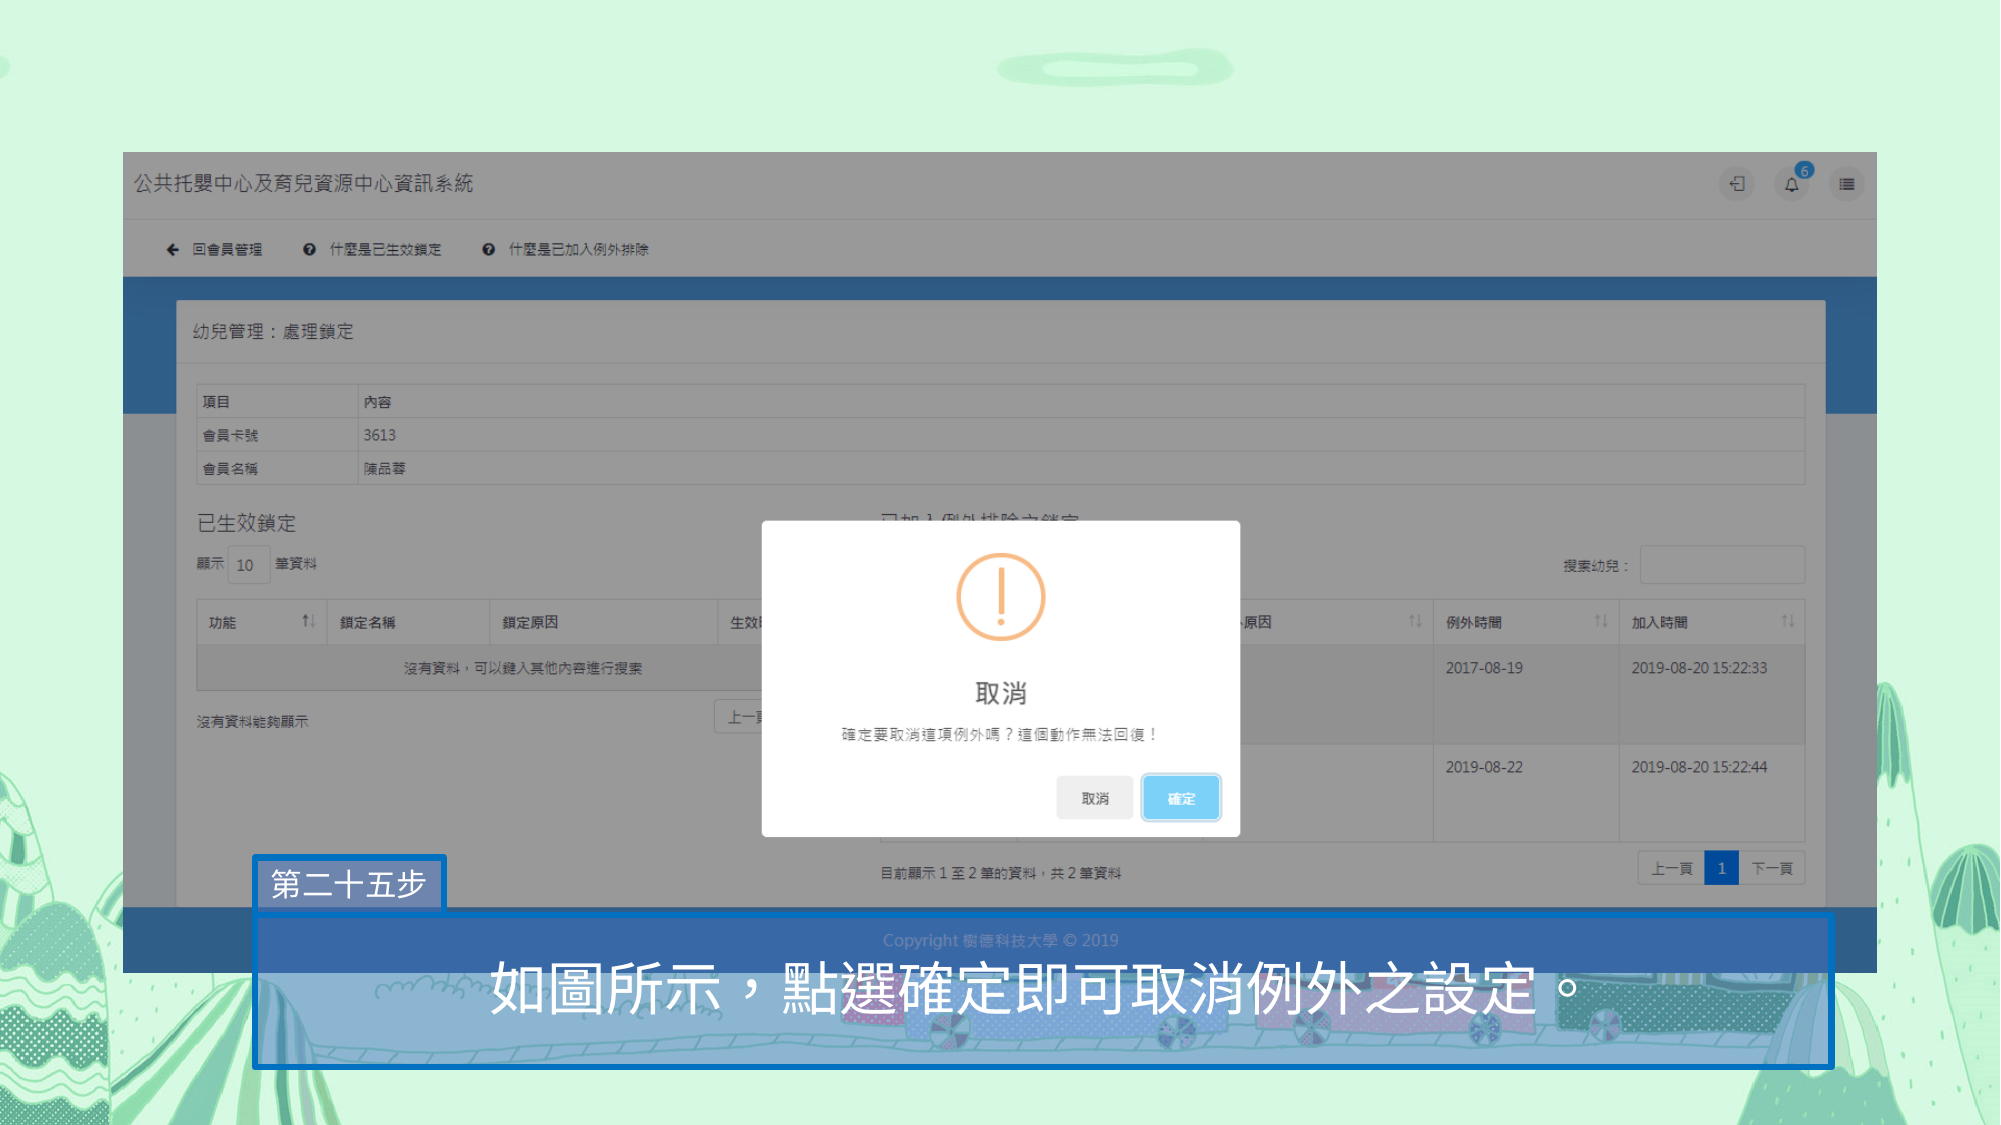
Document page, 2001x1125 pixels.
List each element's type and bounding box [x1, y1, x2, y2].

picture [123, 152, 1877, 973]
text_box [0, 0, 2000, 1125]
text_box [254, 857, 1832, 1068]
